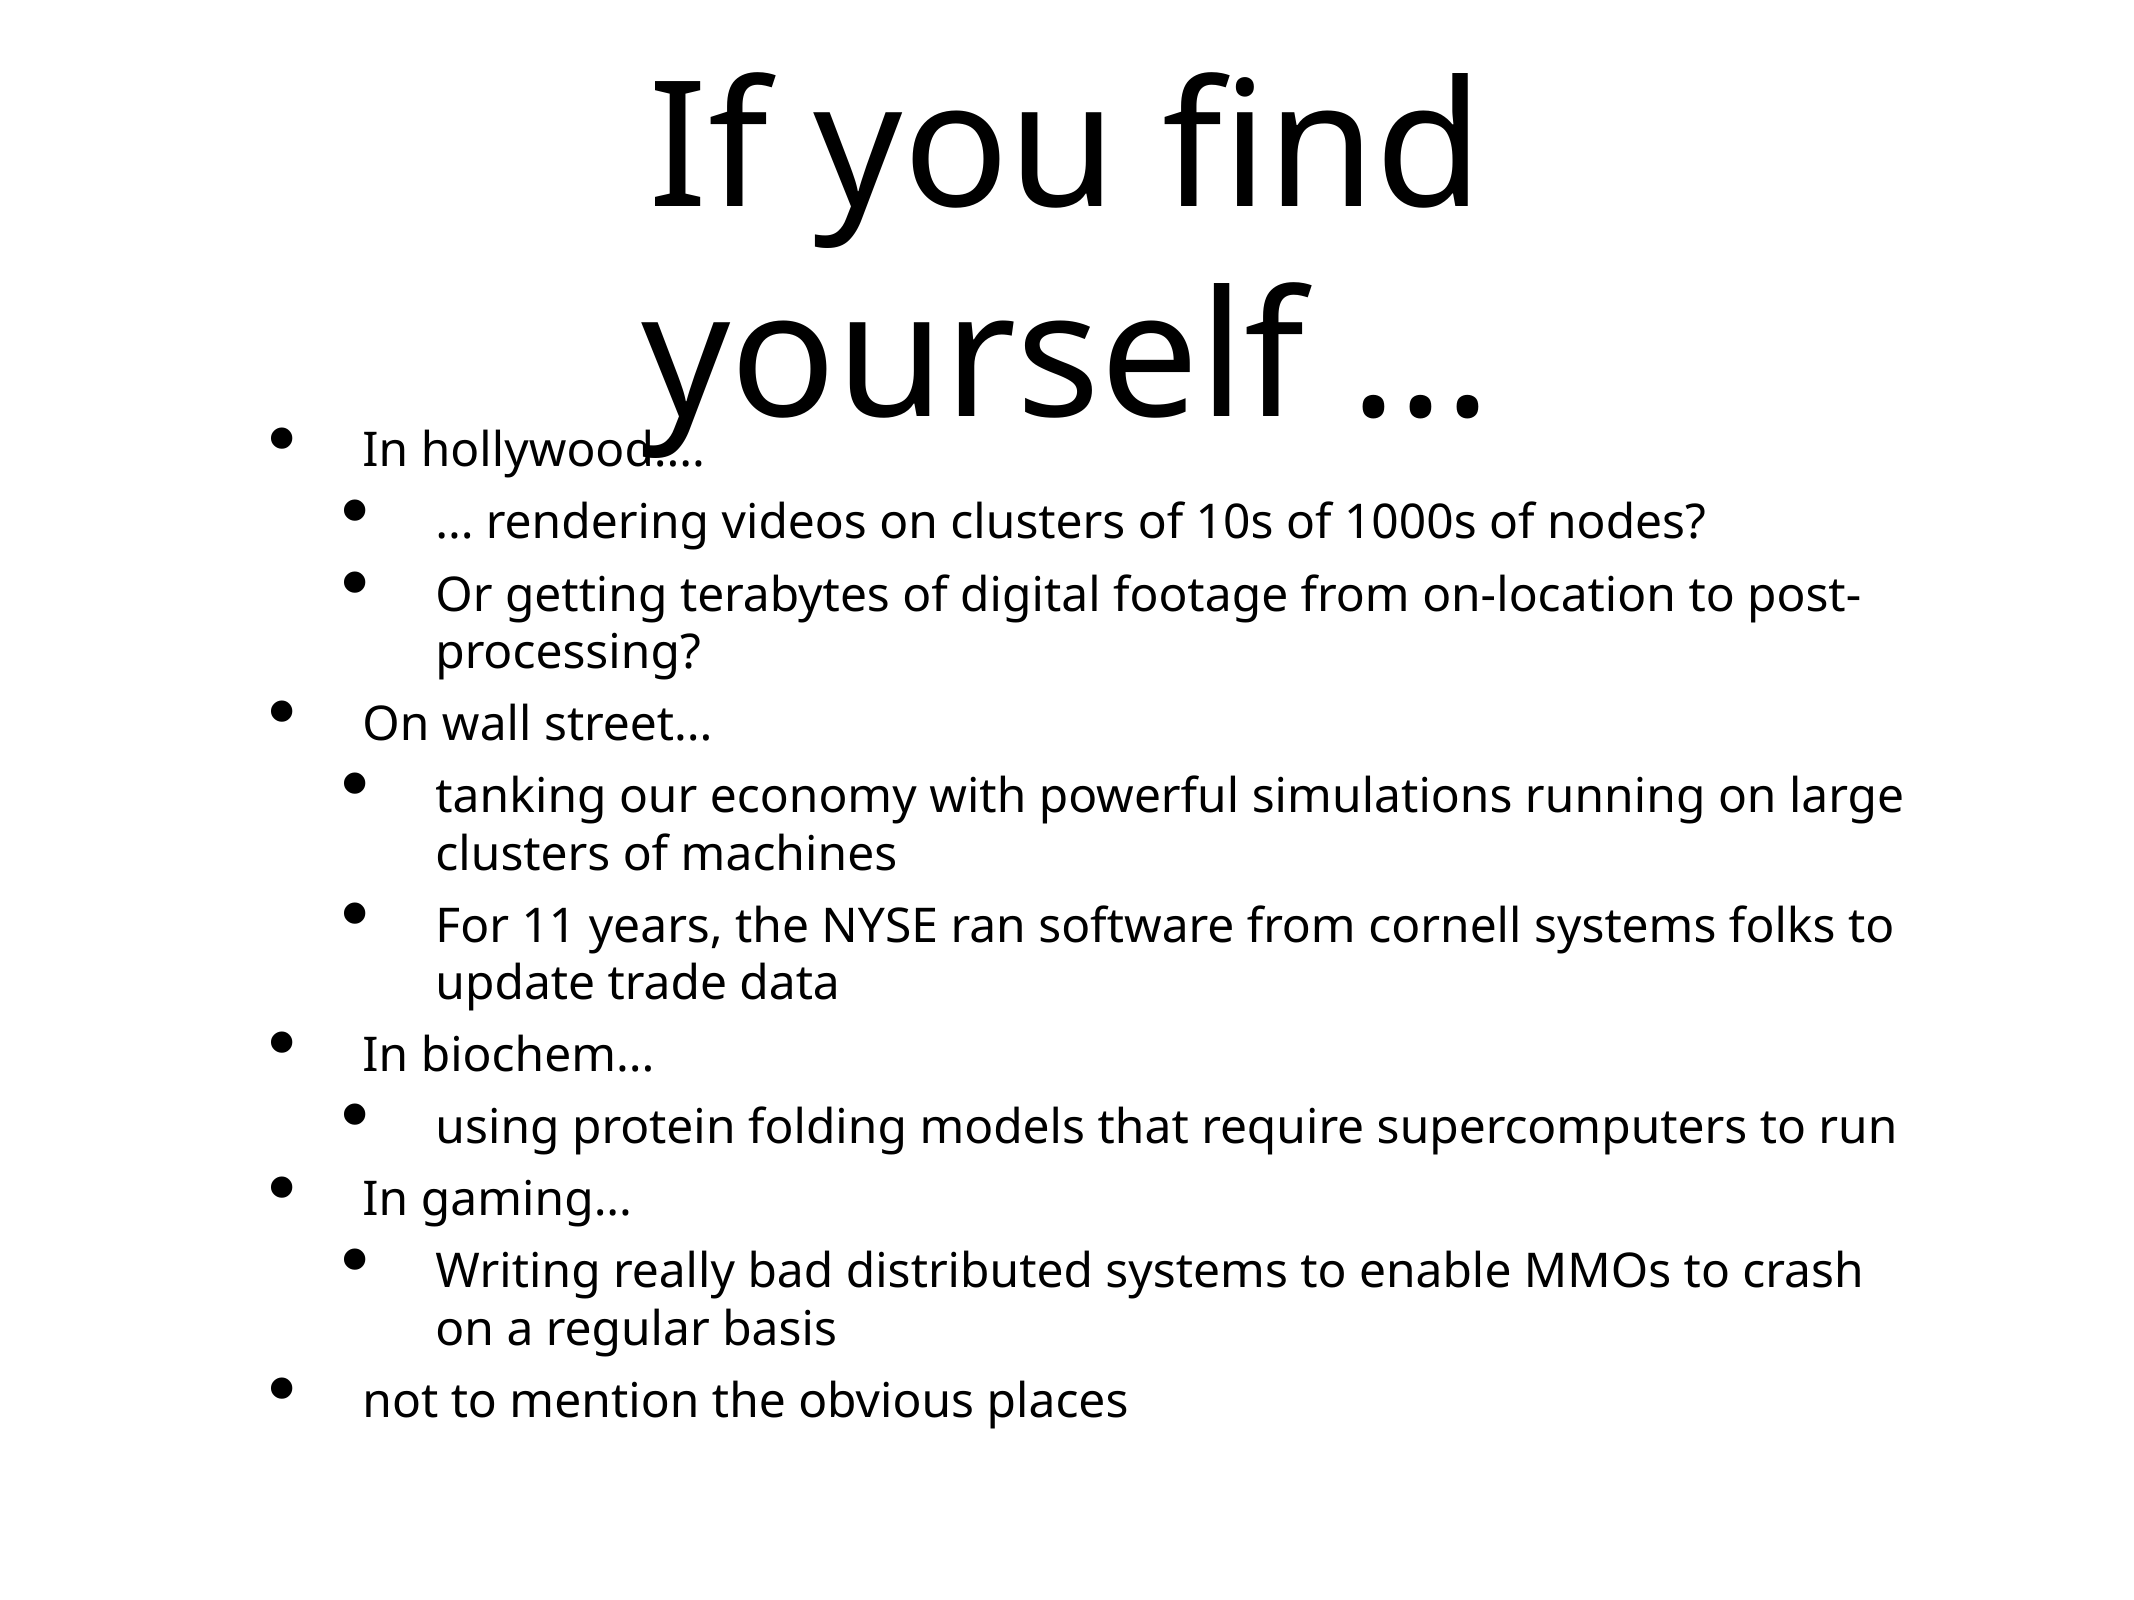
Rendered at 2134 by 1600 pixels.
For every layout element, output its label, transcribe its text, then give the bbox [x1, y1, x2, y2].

title If you find yourself ... [207, 41, 1926, 443]
list In hollywood.... ... rendering videos on clusters of 10s of 1000s of nodes? Or getting terabytes of digital footage from on-location to post-processing? On wall street... tanking our economy with powerful simulations running on large clusters of machines For 11 years, the NYSE ran software from cornell systems folks to update trade data In biochem... using protein folding models that require supercomputers to run In gaming... Writing really bad distributed systems to enable MMOs to crash on a regular basis not to mention the obvious places [207, 453, 1926, 1393]
